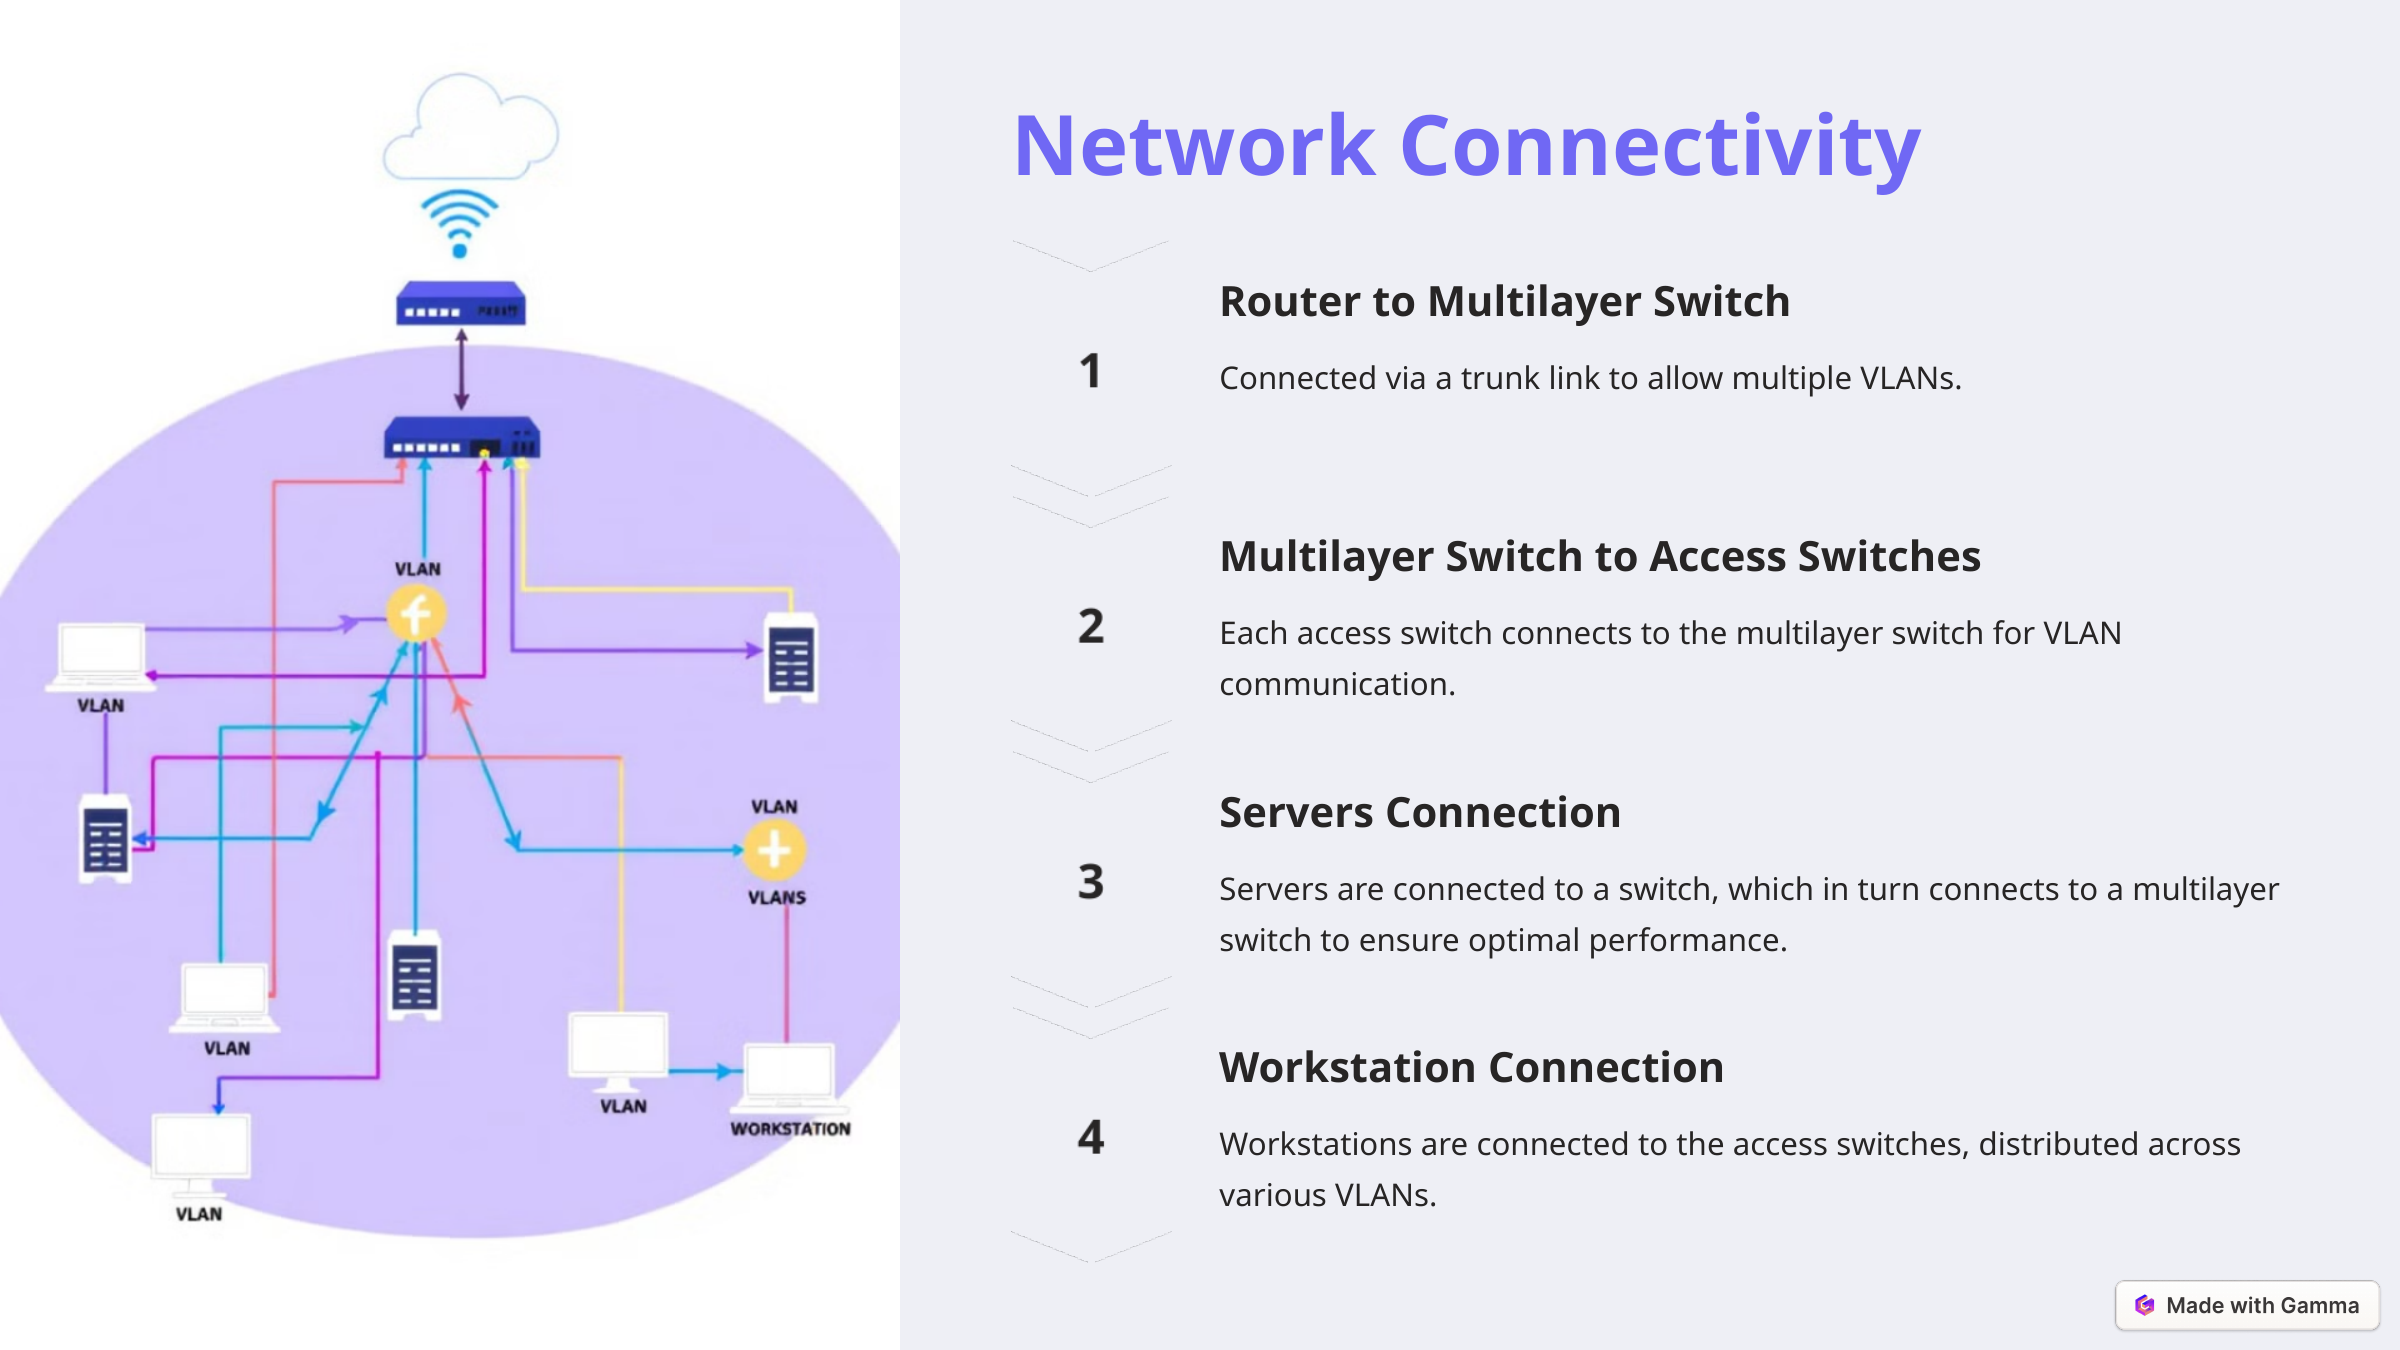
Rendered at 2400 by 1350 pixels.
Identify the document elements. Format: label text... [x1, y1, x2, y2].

text_box Network Connectivity [1011, 87, 1852, 193]
text_box Servers Connection [1219, 783, 1640, 836]
text_box Connected via a trunk link to allow multiple VLANs. [1219, 344, 2289, 396]
picture [0, 0, 900, 1350]
text_box Servers are connected to a switch, which in turn connects to a multilayer switch to ensure optimal performance. [1219, 855, 2289, 958]
text_box Workstations are connected to the access switches, distributed across various VLANs. [1219, 1110, 2289, 1213]
text_box Workstation Connection [1219, 1039, 1669, 1092]
text_box Router to Multilayer Switch [1219, 272, 1721, 326]
text_box Each access switch connects to the multilayer switch for VLAN communication. [1219, 599, 2289, 702]
picture [1011, 240, 1172, 1263]
text_box Multilayer Switch to Access Switches [1219, 528, 1913, 581]
picture [2106, 1271, 2389, 1339]
